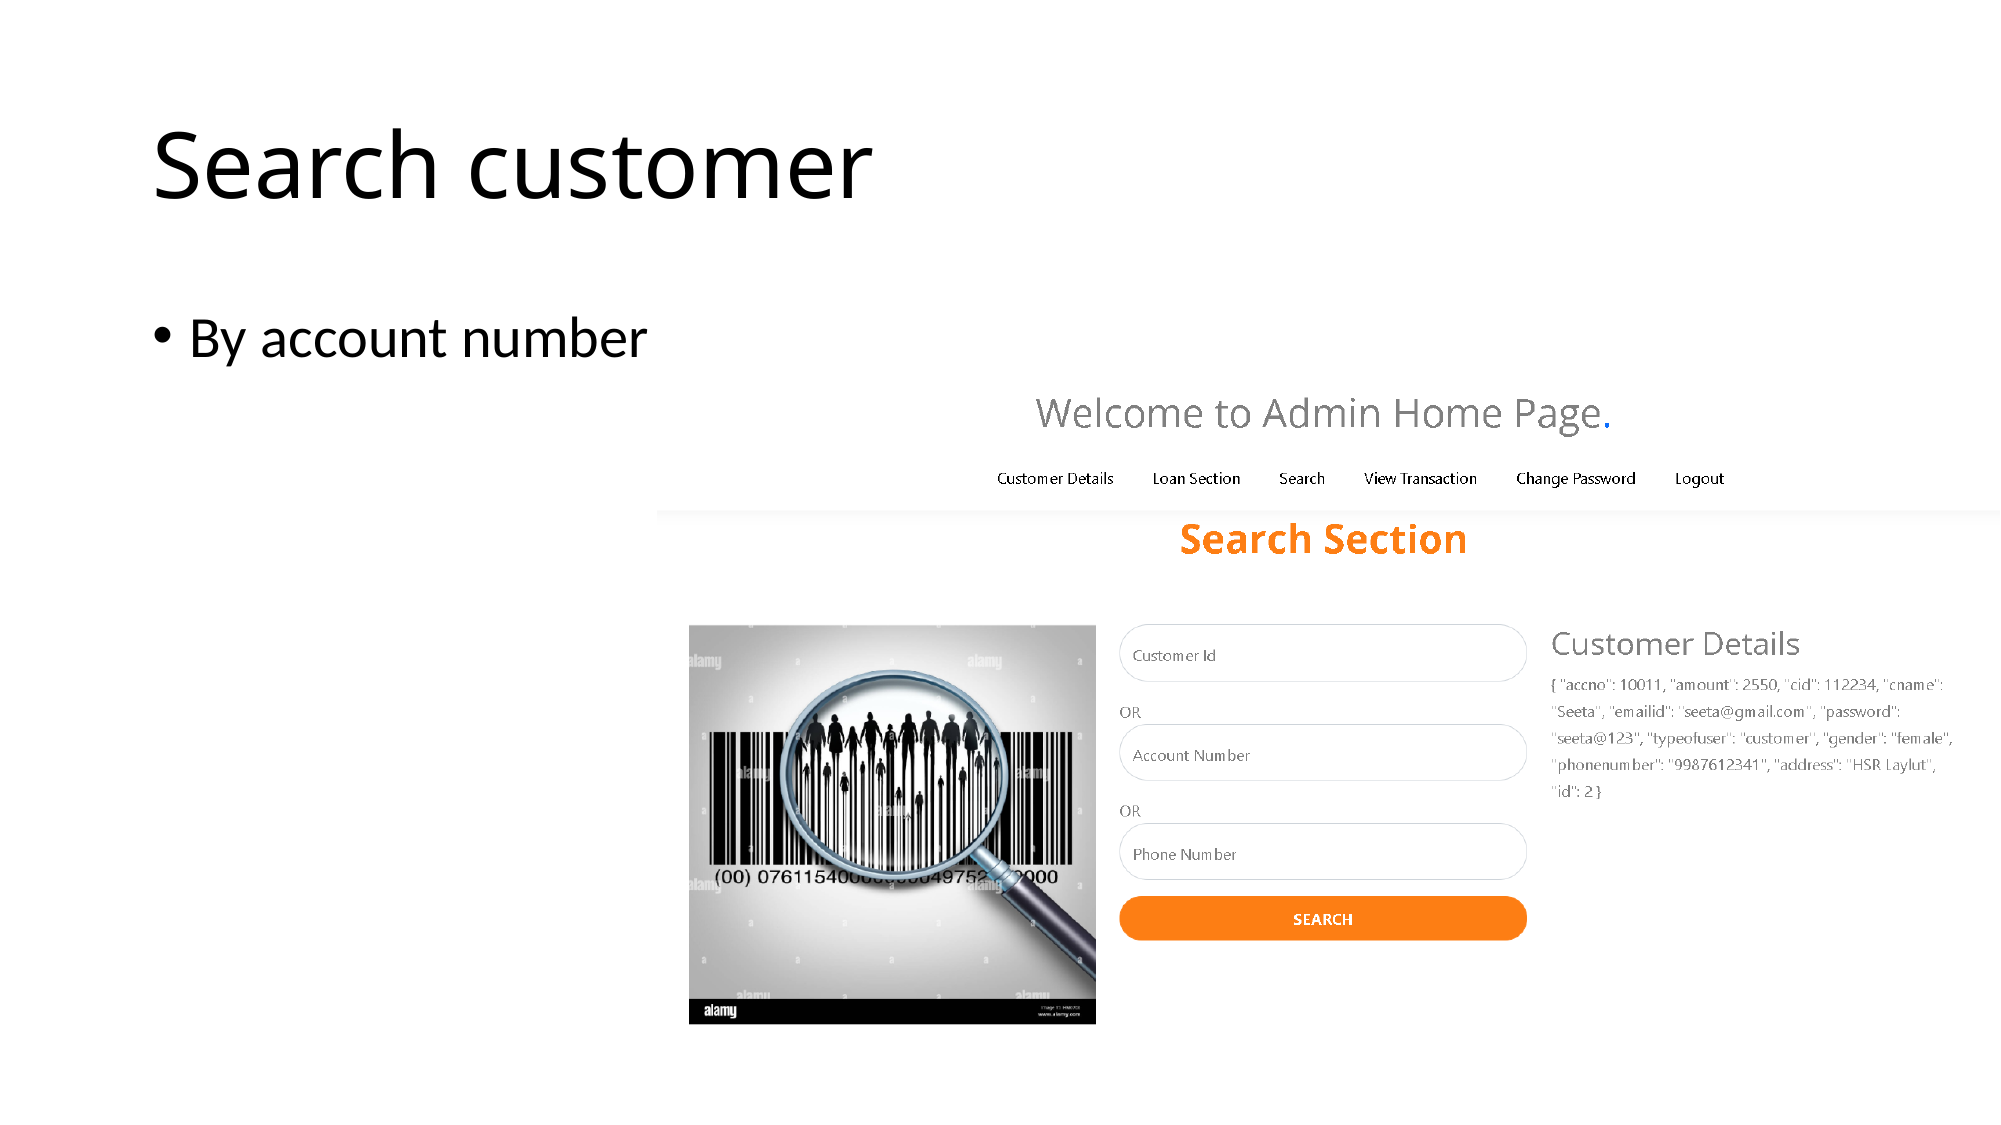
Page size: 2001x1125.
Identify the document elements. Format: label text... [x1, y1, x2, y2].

list By account number [137, 299, 1863, 1014]
title Search customer [137, 59, 1863, 278]
picture [657, 390, 2000, 1065]
